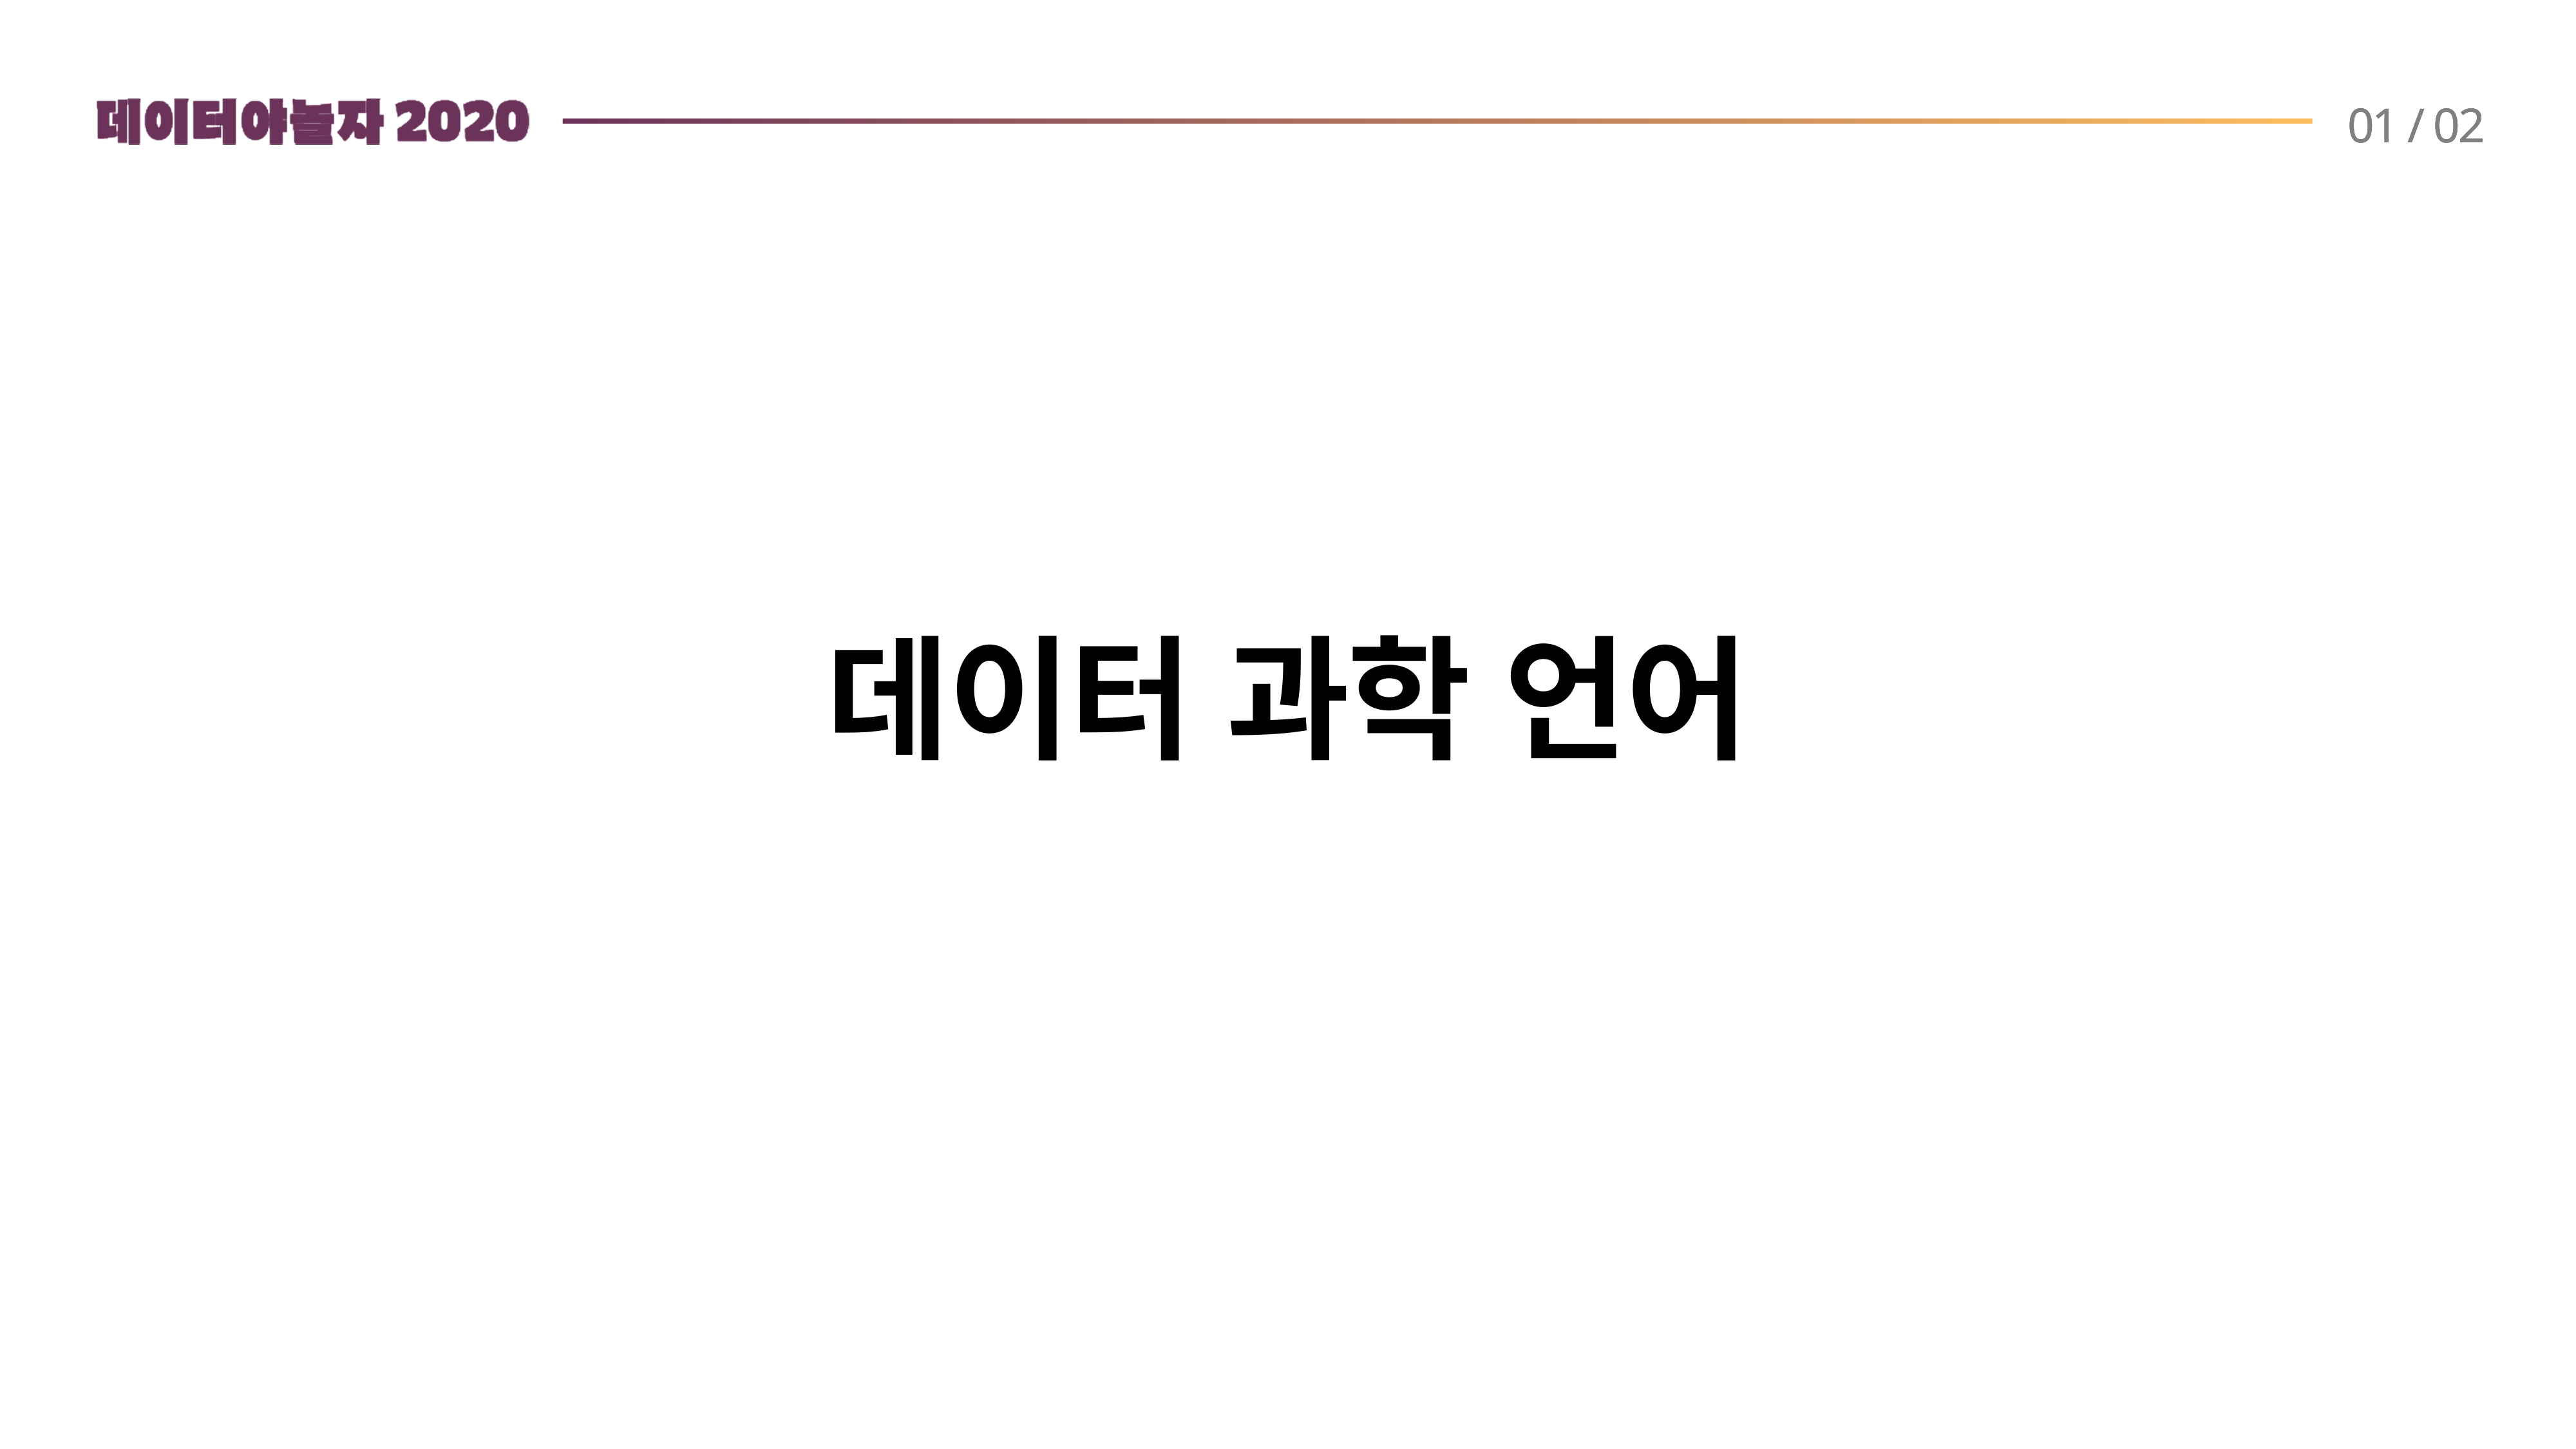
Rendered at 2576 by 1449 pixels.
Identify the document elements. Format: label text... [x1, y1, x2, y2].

text_box 데이터 과학 언어 [0, 582, 2576, 776]
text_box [97, 95, 2485, 155]
